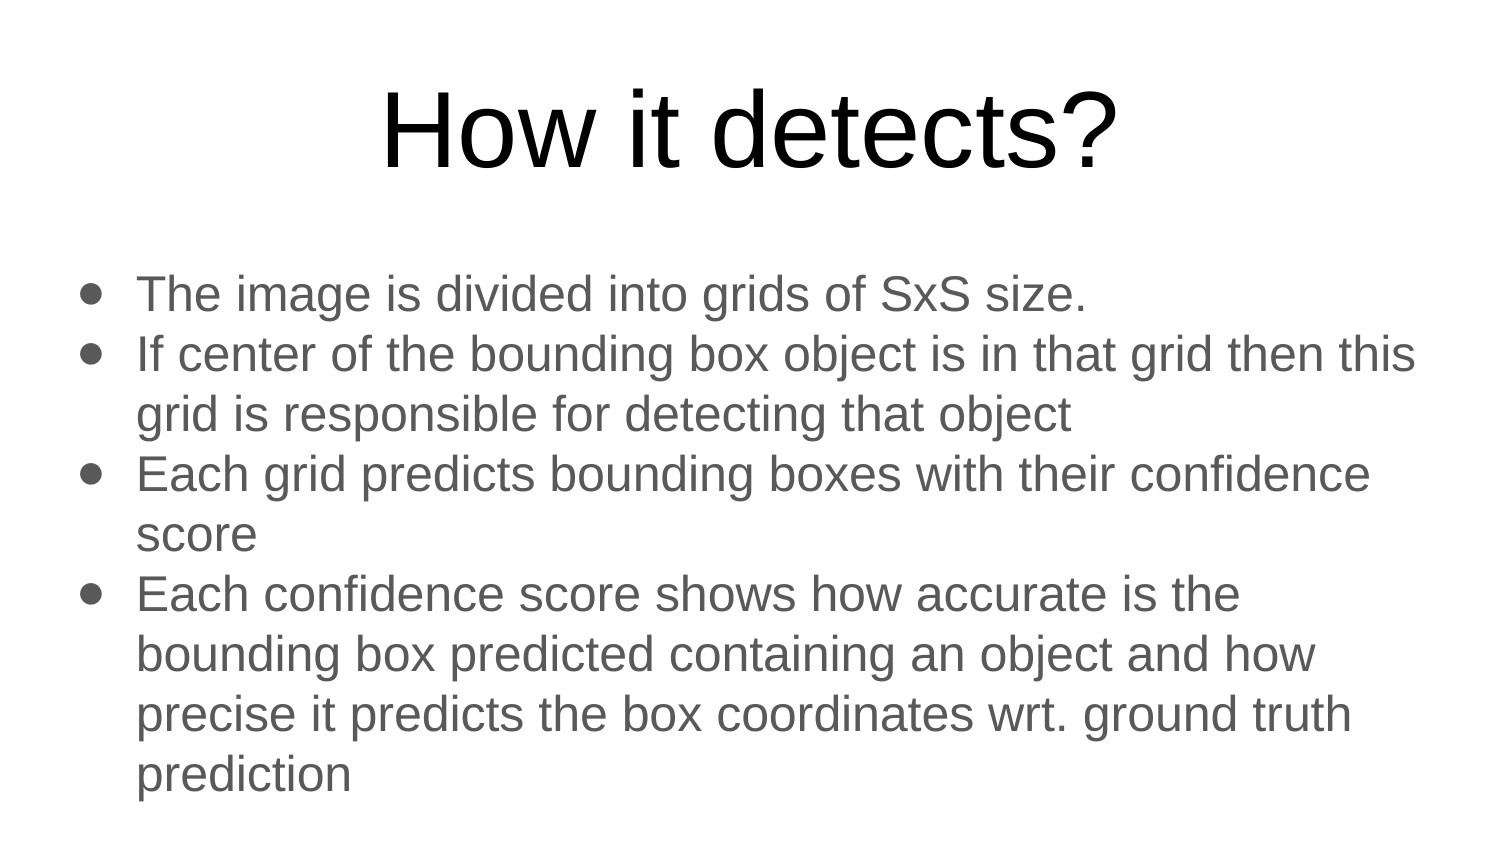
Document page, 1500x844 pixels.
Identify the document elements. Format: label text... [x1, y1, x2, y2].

title How it detects? [51, 33, 1449, 204]
subtitle The image is divided into grids of SxS size. If center of the bounding box object is in that grid then this grid is responsible for detecting that object Each grid predicts bounding boxes with their confidence score Each confidence score shows how accurate is the bounding box predicted containing an object and how precise it predicts the box coordinates wrt. ground truth prediction [51, 246, 1449, 822]
